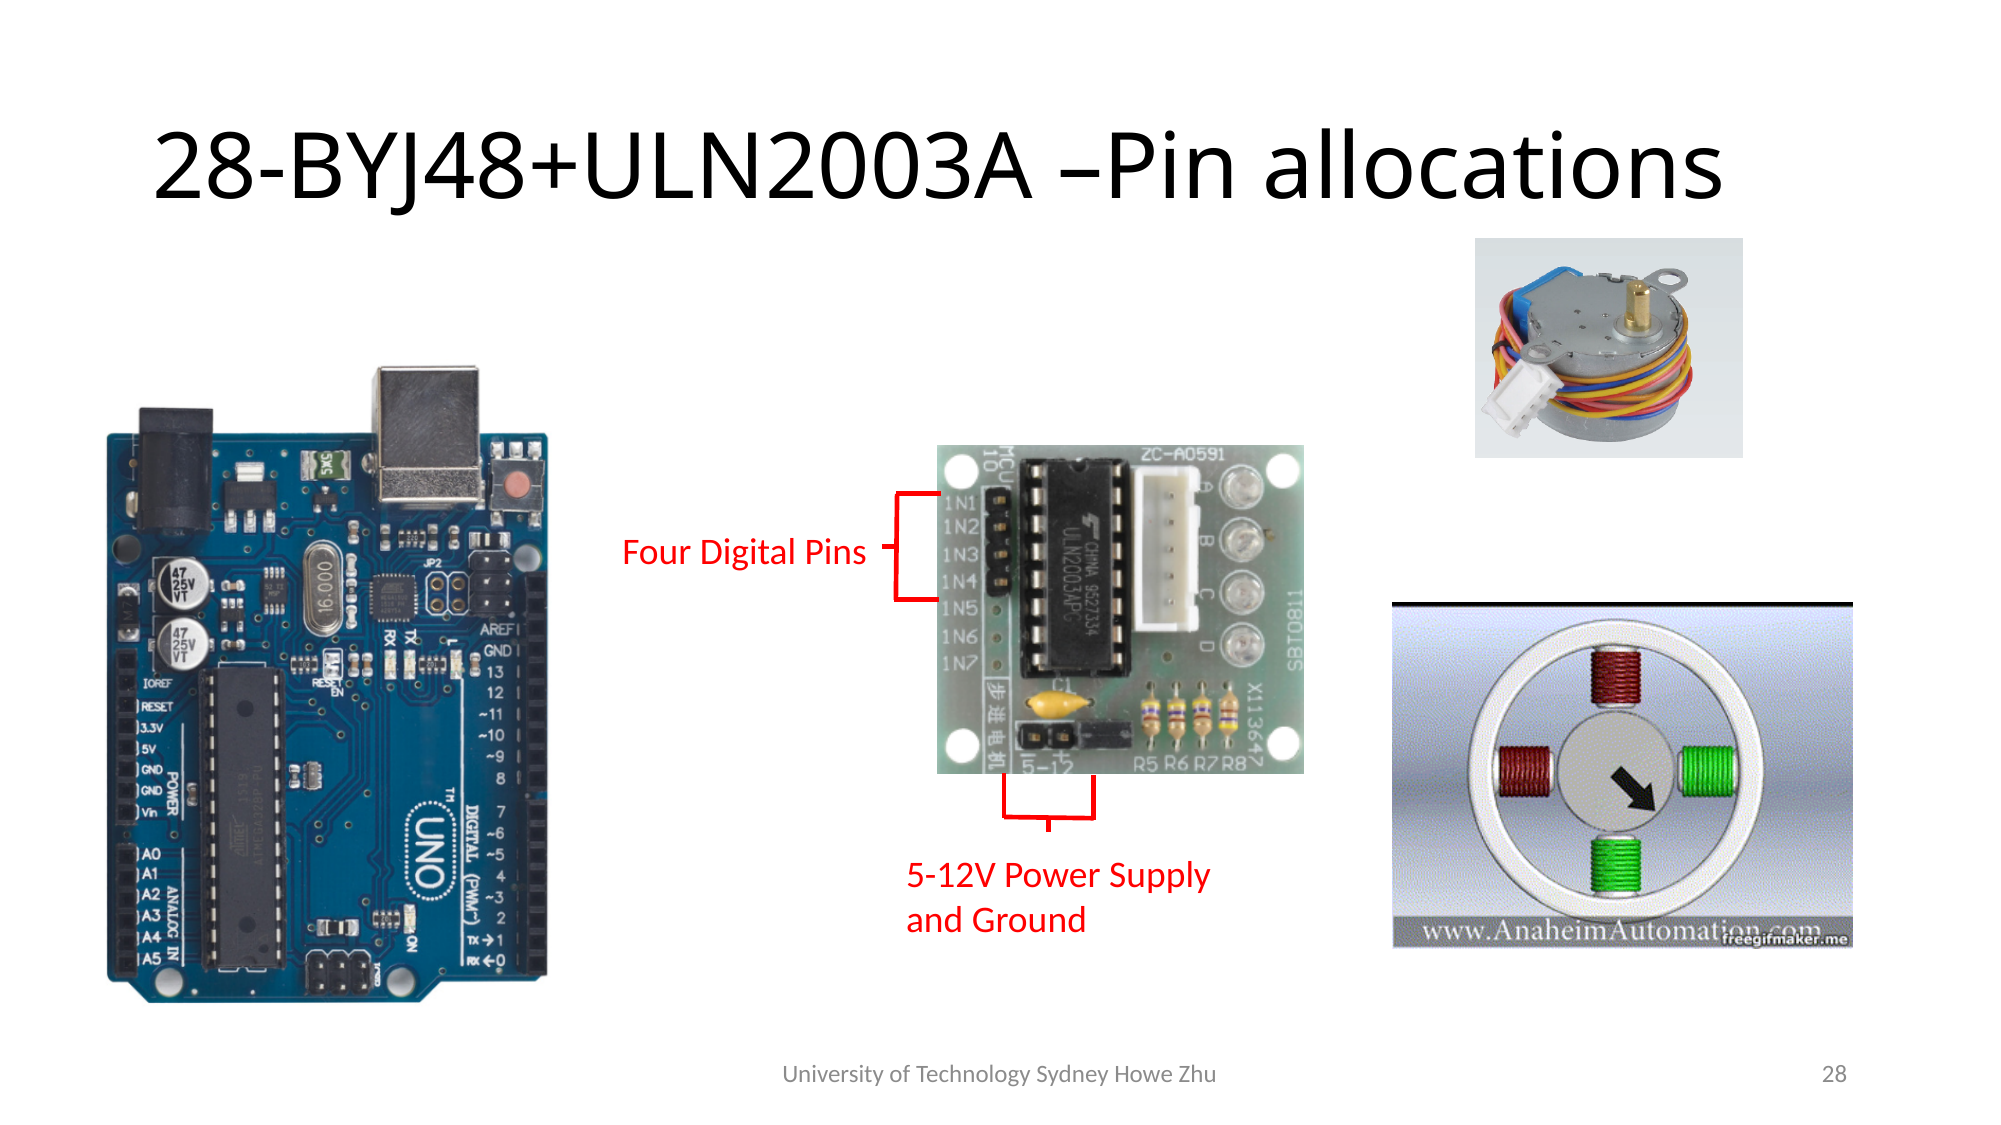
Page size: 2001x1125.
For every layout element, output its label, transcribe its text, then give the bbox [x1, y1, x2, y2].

picture [1474, 238, 1743, 458]
text_box Four Digital Pins [693, 519, 891, 580]
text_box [1004, 773, 1094, 833]
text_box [858, 517, 965, 577]
text_box 5-12V Power Supply and Ground [891, 842, 1228, 948]
slide_number 28 [1412, 1042, 1863, 1103]
picture [1392, 602, 1853, 949]
picture [937, 445, 1304, 774]
title 28-BYJ48+ULN2003A –Pin allocations [137, 59, 1863, 278]
footer University of Technology Sydney Howe Zhu [662, 1042, 1338, 1103]
picture [0, 348, 693, 1066]
